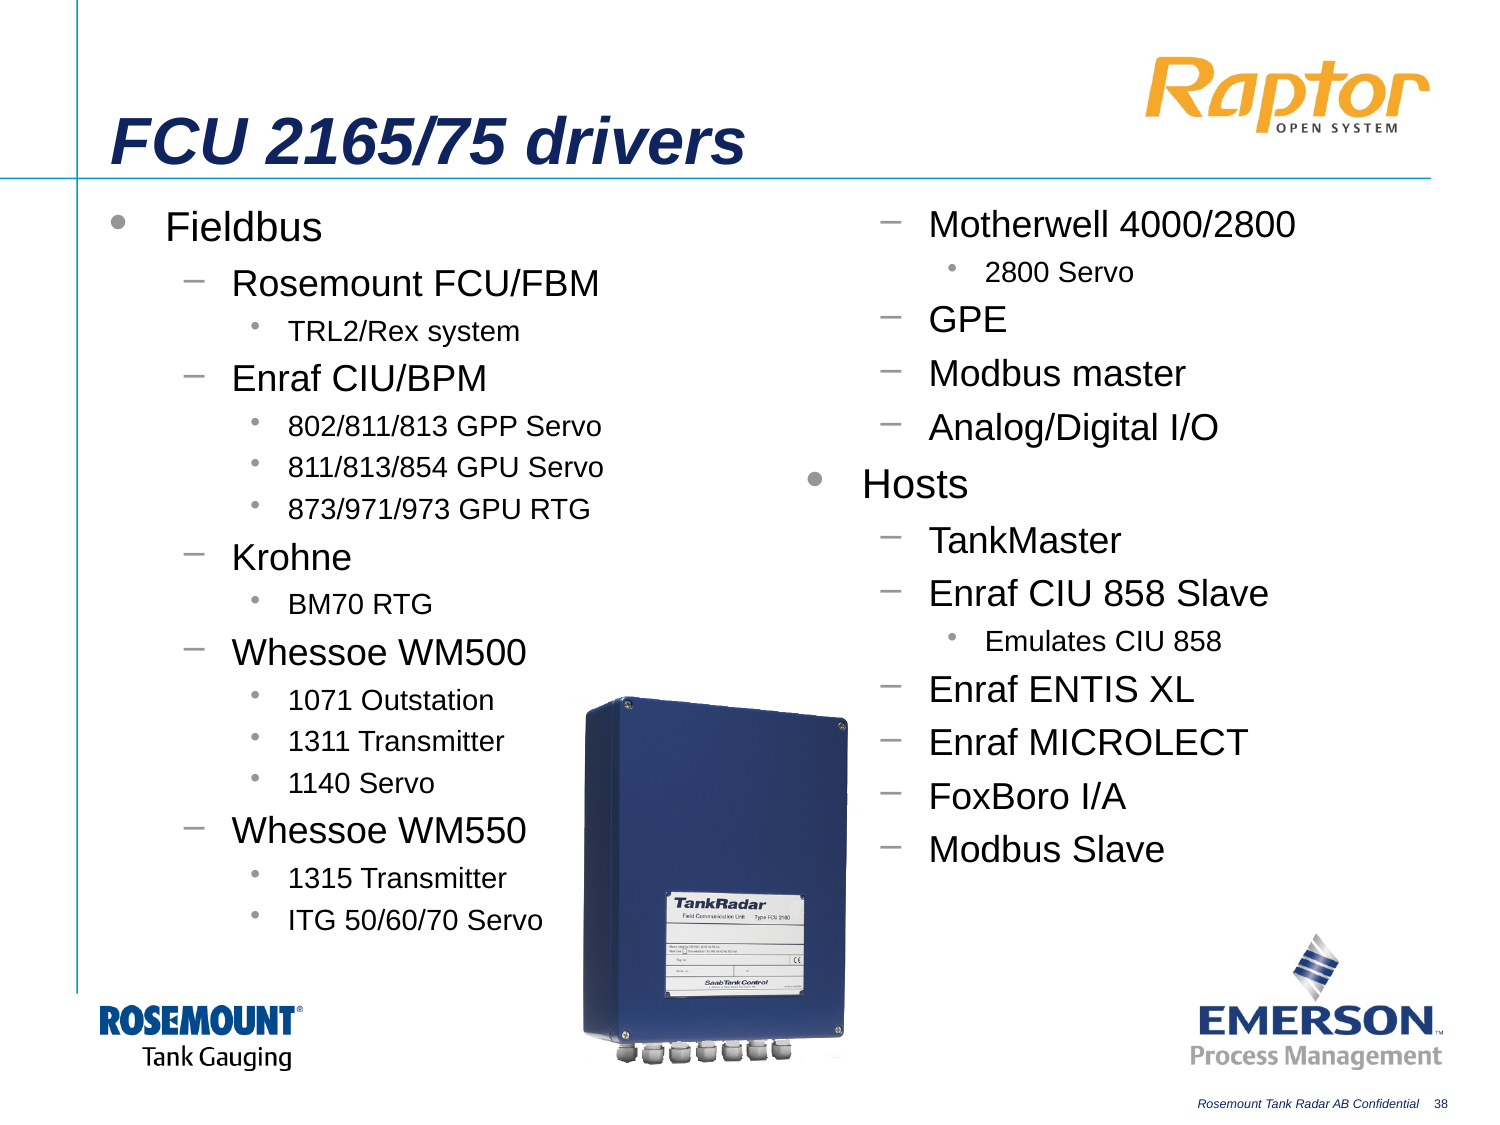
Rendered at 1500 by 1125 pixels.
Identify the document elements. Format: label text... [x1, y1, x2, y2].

picture [1173, 944, 1461, 1098]
picture [100, 1005, 303, 1071]
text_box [573, 679, 858, 1076]
title FCU 2165/75 drivers [95, 66, 1342, 186]
list Motherwell 4000/2800 2800 Servo GPE Modbus master Analog/Digital I/O Hosts TankMaster Enraf CIU 858 Slave Emulates CIU 858 Enraf ENTIS XL Enraf MICROLECT FoxBoro I/A Modbus Slave [790, 197, 1463, 944]
list Fieldbus Rosemount FCU/FBM TRL2/Rex system Enraf CIU/BPM 802/811/813 GPP Servo 811/813/854 GPU Servo 873/971/973 GPU RTG Krohne BM70 RTG Whessoe WM500 1071 Outstation 1311 Transmitter 1140 Servo Whessoe WM550 1315 Transmitter ITG 50/60/70 Servo [93, 197, 766, 944]
slide_number 38 [1412, 1095, 1449, 1109]
picture [1139, 54, 1436, 135]
